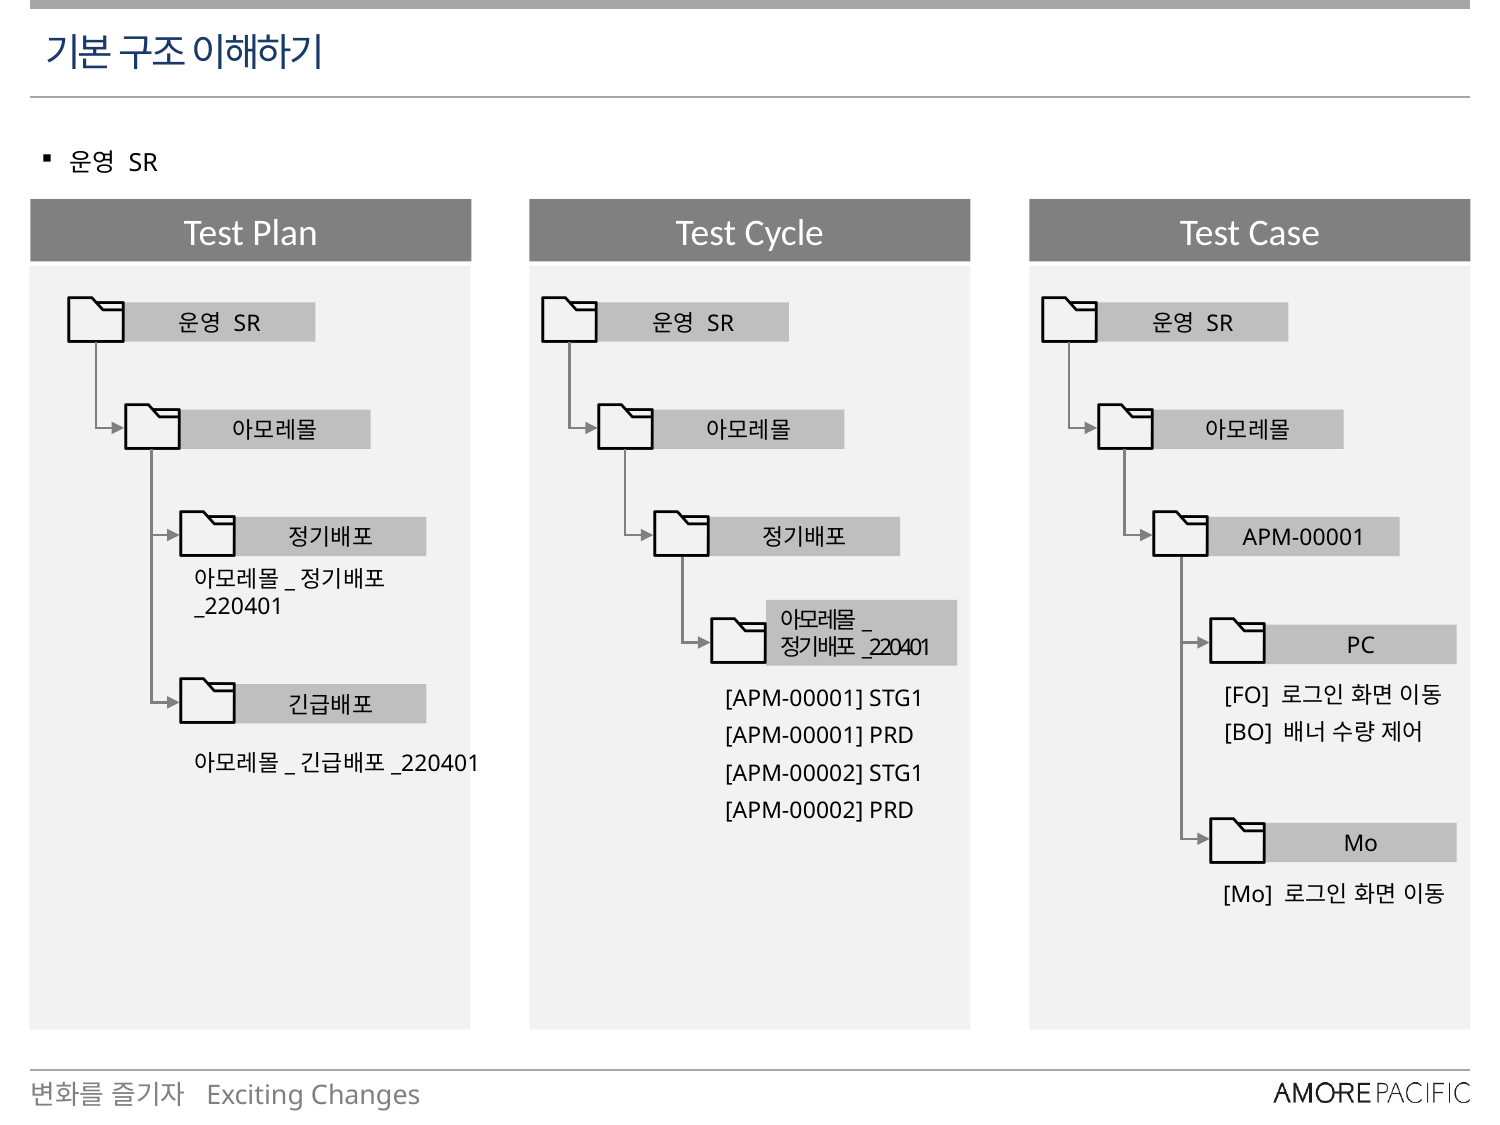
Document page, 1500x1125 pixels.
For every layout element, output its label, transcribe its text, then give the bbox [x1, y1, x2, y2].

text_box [29, 265, 1471, 1030]
text_box Test Case [1028, 198, 1471, 262]
picture [1273, 1082, 1470, 1103]
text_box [1040, 291, 1500, 914]
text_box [541, 291, 1048, 830]
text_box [67, 291, 499, 783]
text_box Test Plan [29, 198, 472, 262]
text_box 운영 SR [26, 138, 173, 184]
text_box Test Cycle [528, 198, 971, 262]
title 기본 구조 이해하기 [30, 19, 1088, 89]
